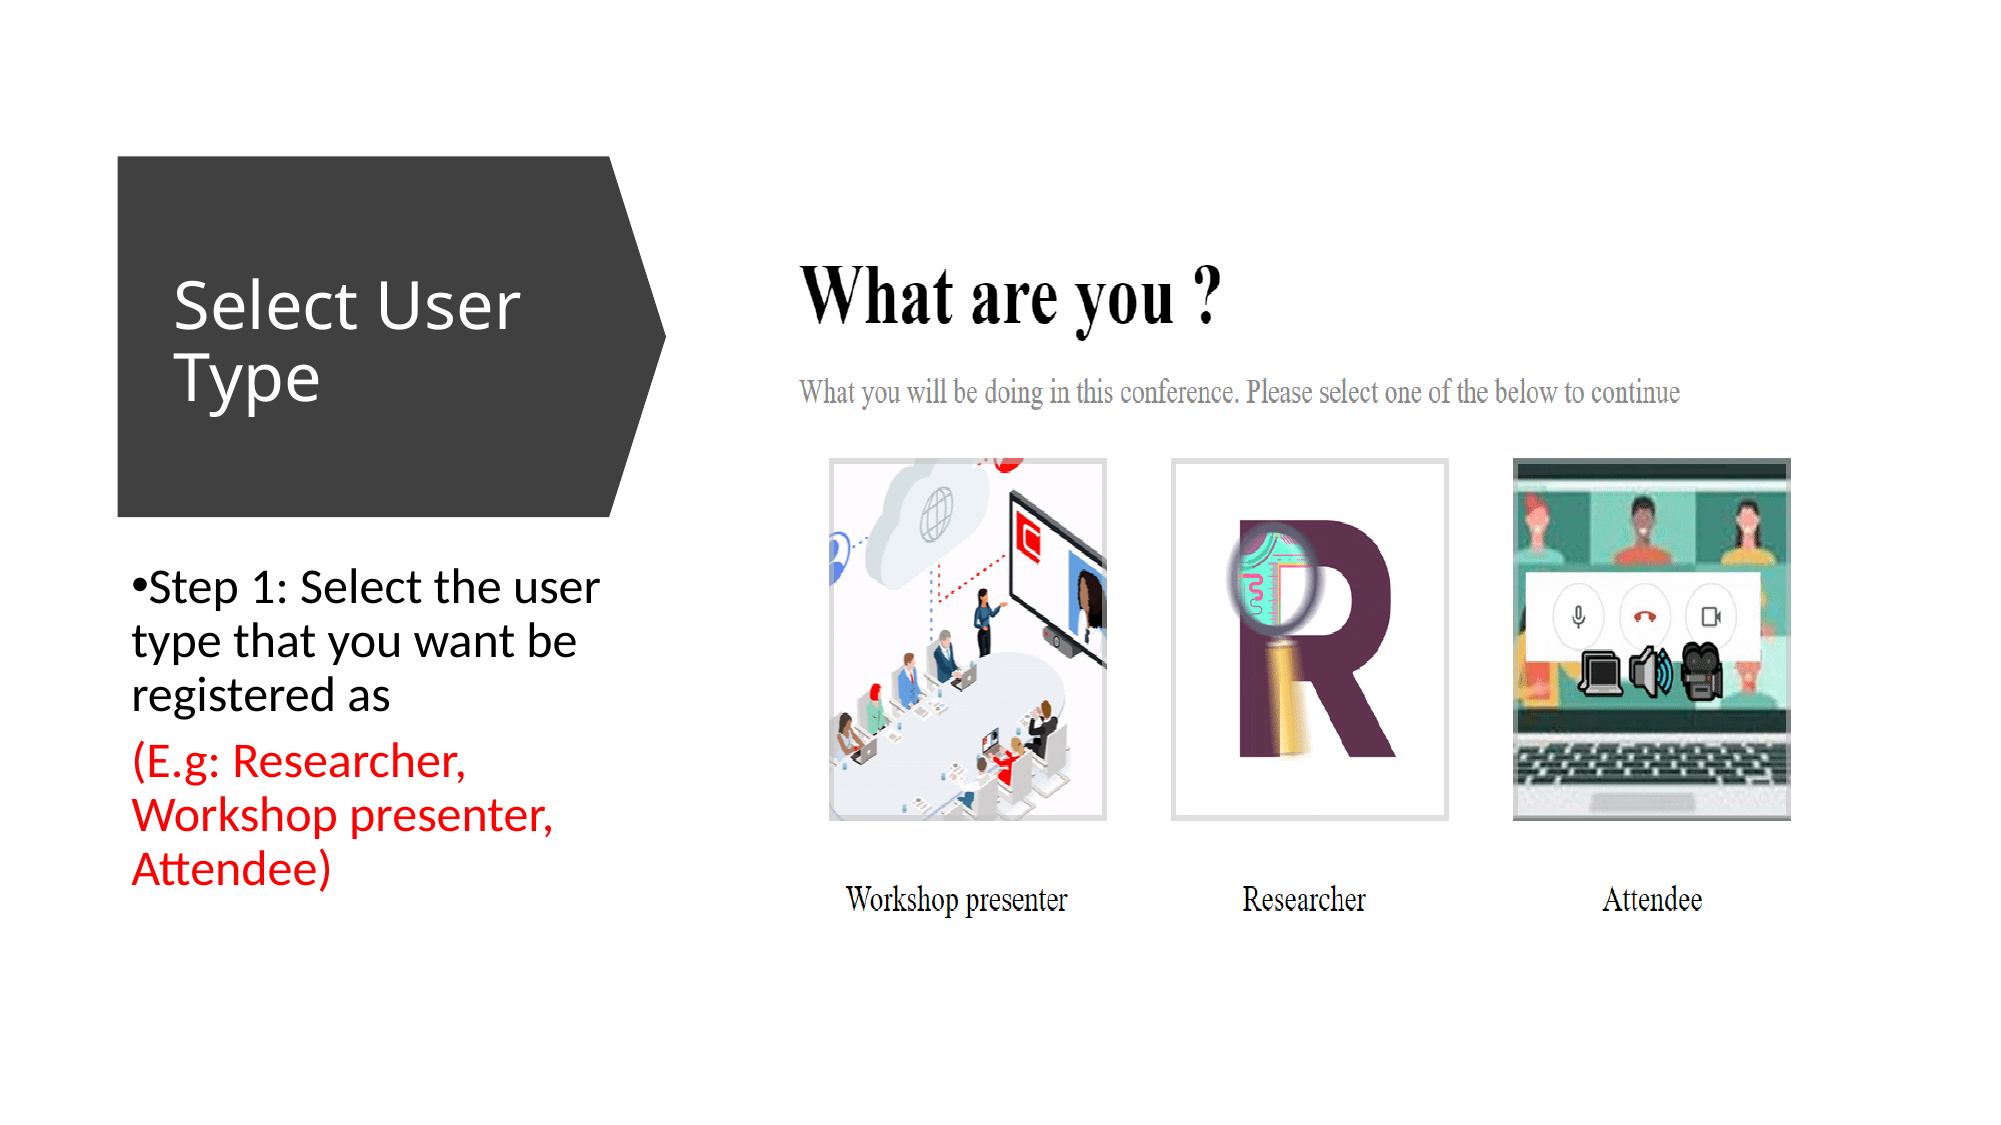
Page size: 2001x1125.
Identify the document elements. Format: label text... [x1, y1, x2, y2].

text_box Select User Type [158, 197, 597, 490]
picture [694, 230, 1940, 962]
text_box Step 1: Select the user type that you want be registered as (E.g: Researcher, Workshop presenter, Attendee) [116, 552, 642, 942]
text_box [116, 155, 668, 519]
